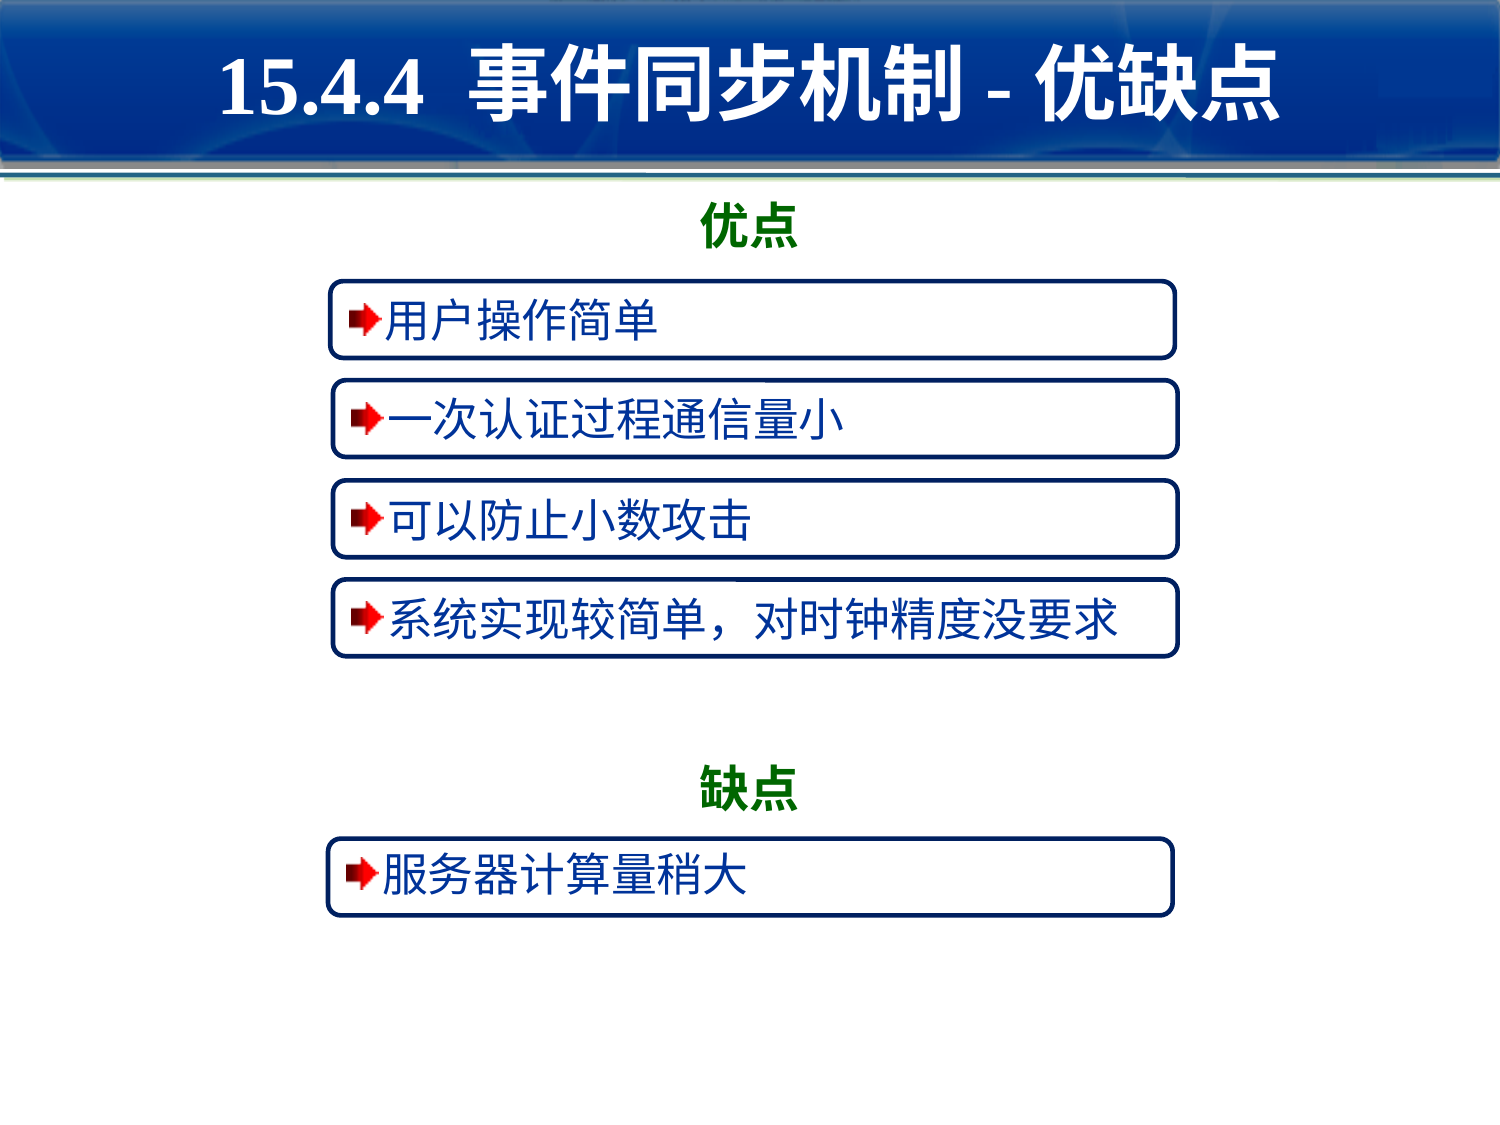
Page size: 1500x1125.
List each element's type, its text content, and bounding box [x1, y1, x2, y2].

text_box [332, 579, 1178, 657]
text_box 缺点 [644, 749, 856, 825]
text_box [330, 284, 334, 355]
text_box 15.4.4 事件同步机制-优缺点 [0, 23, 1500, 211]
text_box [335, 281, 1175, 358]
picture [351, 601, 384, 634]
text_box 用户操作简单 [334, 284, 1158, 355]
picture [351, 502, 384, 535]
text_box [327, 842, 1171, 916]
text_box 可以防止小数攻击 [337, 483, 1161, 554]
text_box 服务器计算量稍大 [332, 838, 1189, 909]
text_box 优点 [638, 211, 862, 263]
text_box 系统实现较简单，对时钟精度没要求 [337, 582, 1161, 653]
picture [349, 303, 382, 336]
text_box [332, 380, 1178, 457]
text_box 一次认证过程通信量小 [337, 383, 1161, 454]
picture [346, 857, 379, 890]
text_box [332, 480, 1178, 558]
picture [351, 402, 384, 435]
